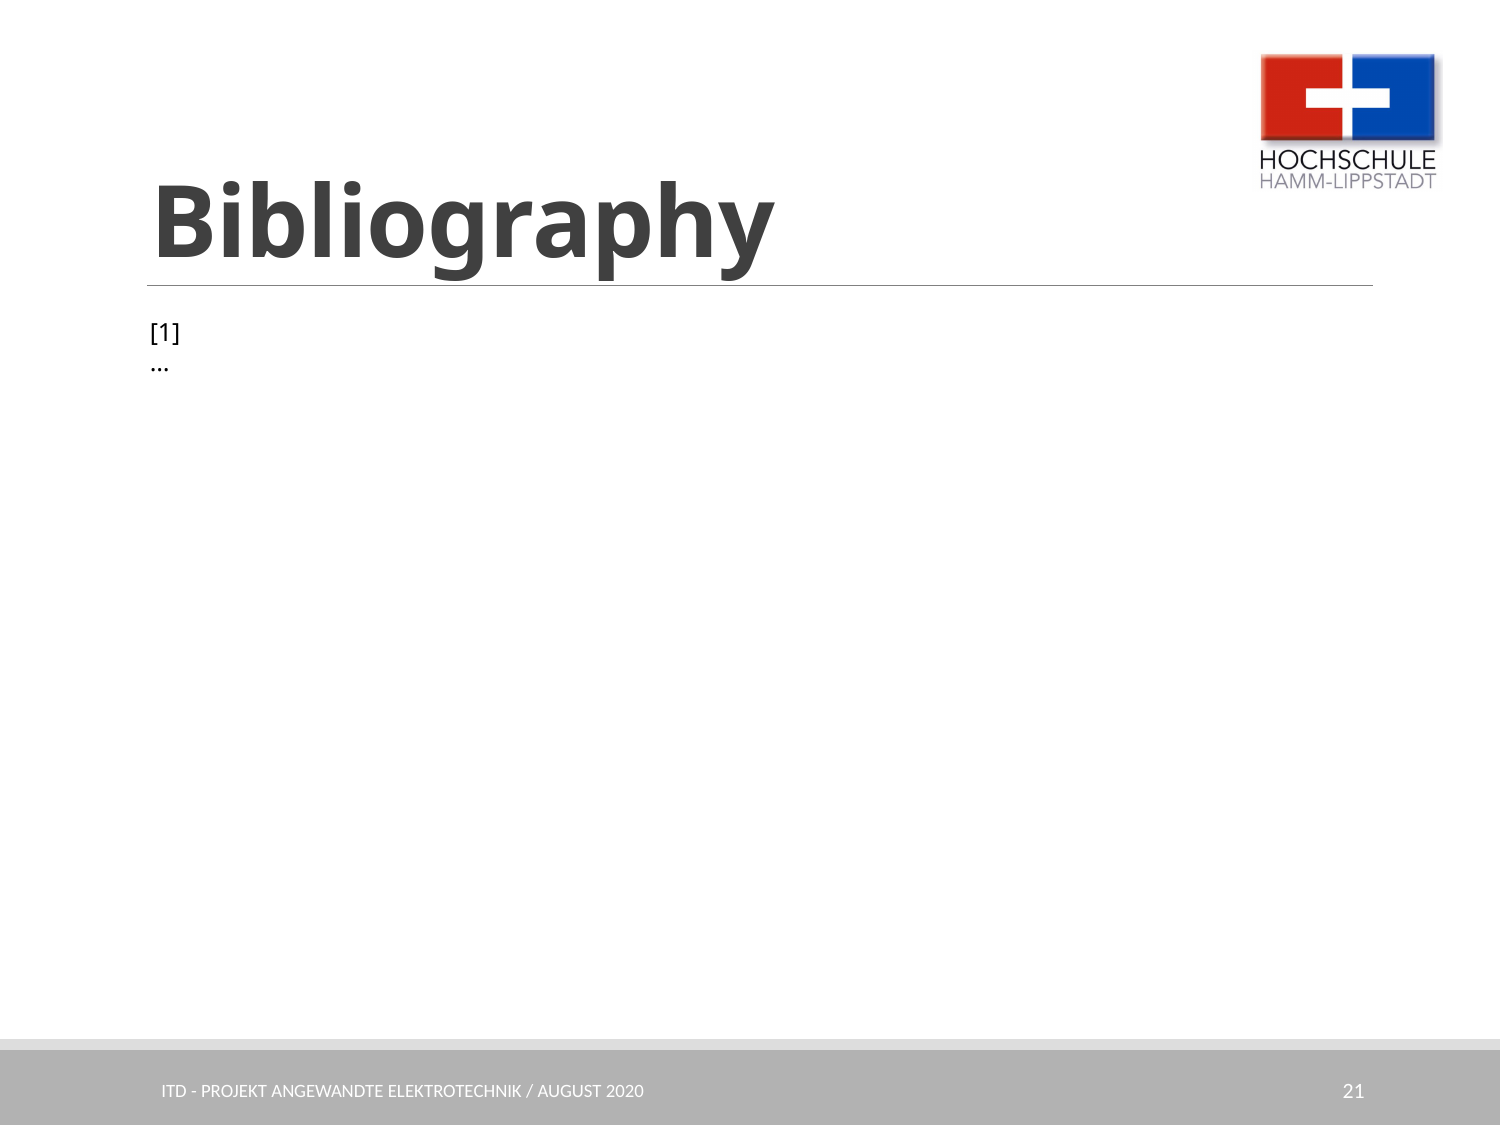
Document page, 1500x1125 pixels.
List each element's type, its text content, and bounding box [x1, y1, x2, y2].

picture [1373, 50, 1443, 192]
slide_number 21 [1218, 1059, 1380, 1120]
title Bibliography [135, 47, 1373, 285]
footer ITD - Projekt angewandte Elektrotechnik / August 2020 [105, 1059, 700, 1120]
text_box [1] … [135, 309, 1380, 384]
